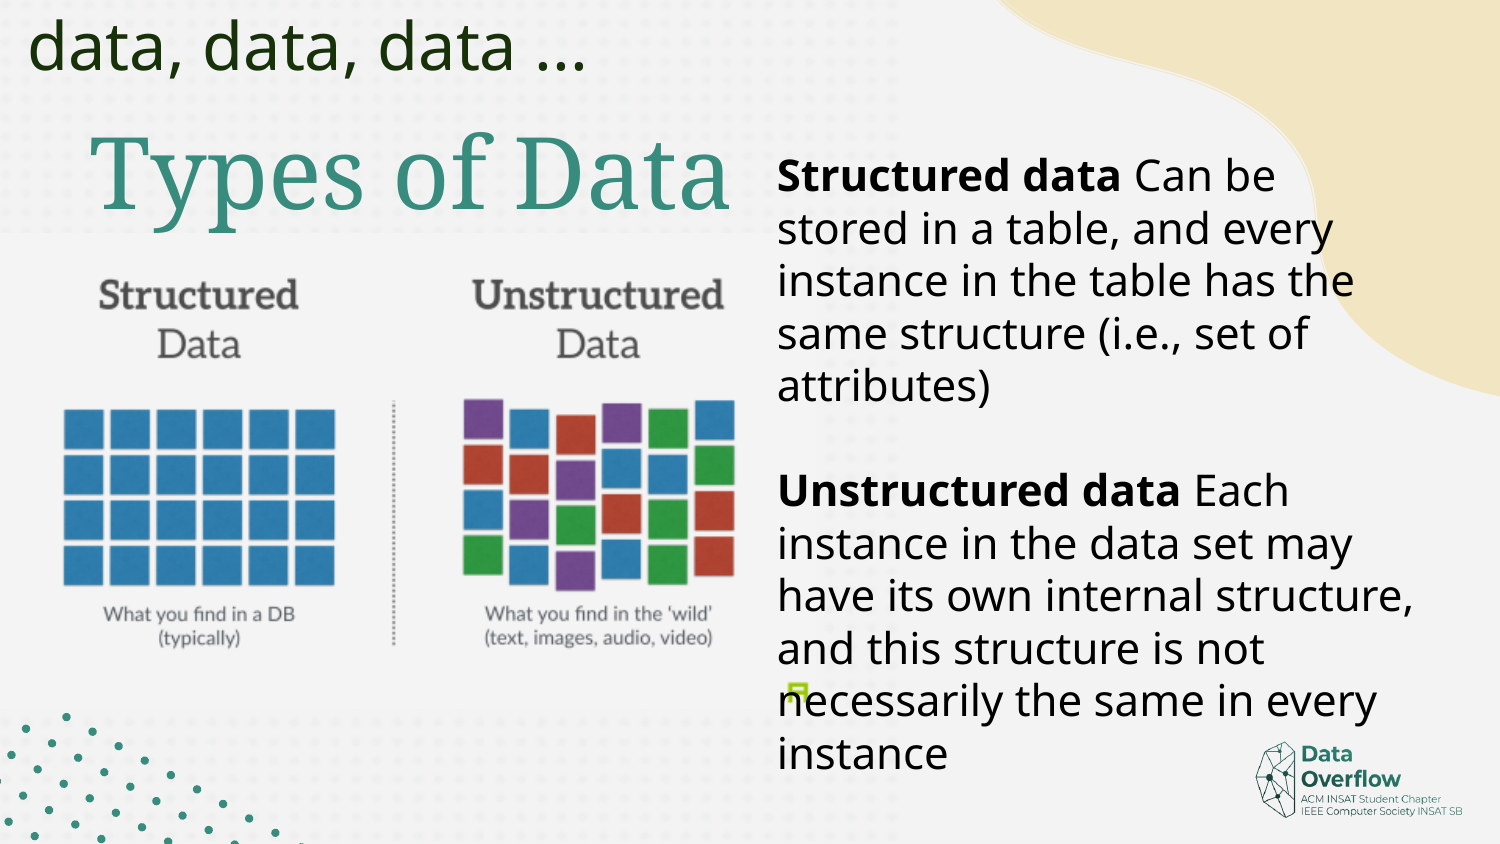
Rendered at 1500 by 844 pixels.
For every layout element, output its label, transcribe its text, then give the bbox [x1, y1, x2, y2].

text_box Structured data Can be stored in a table, and every instance in the table has the same structure (i.e., set of attributes) Unstructured data Each instance in the data set may have its own internal structure, and this structure is not necessarily the same in every instance [908, 132, 1432, 787]
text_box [0, 764, 304, 844]
picture [0, 0, 905, 844]
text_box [954, 0, 1500, 401]
picture [1254, 741, 1462, 818]
